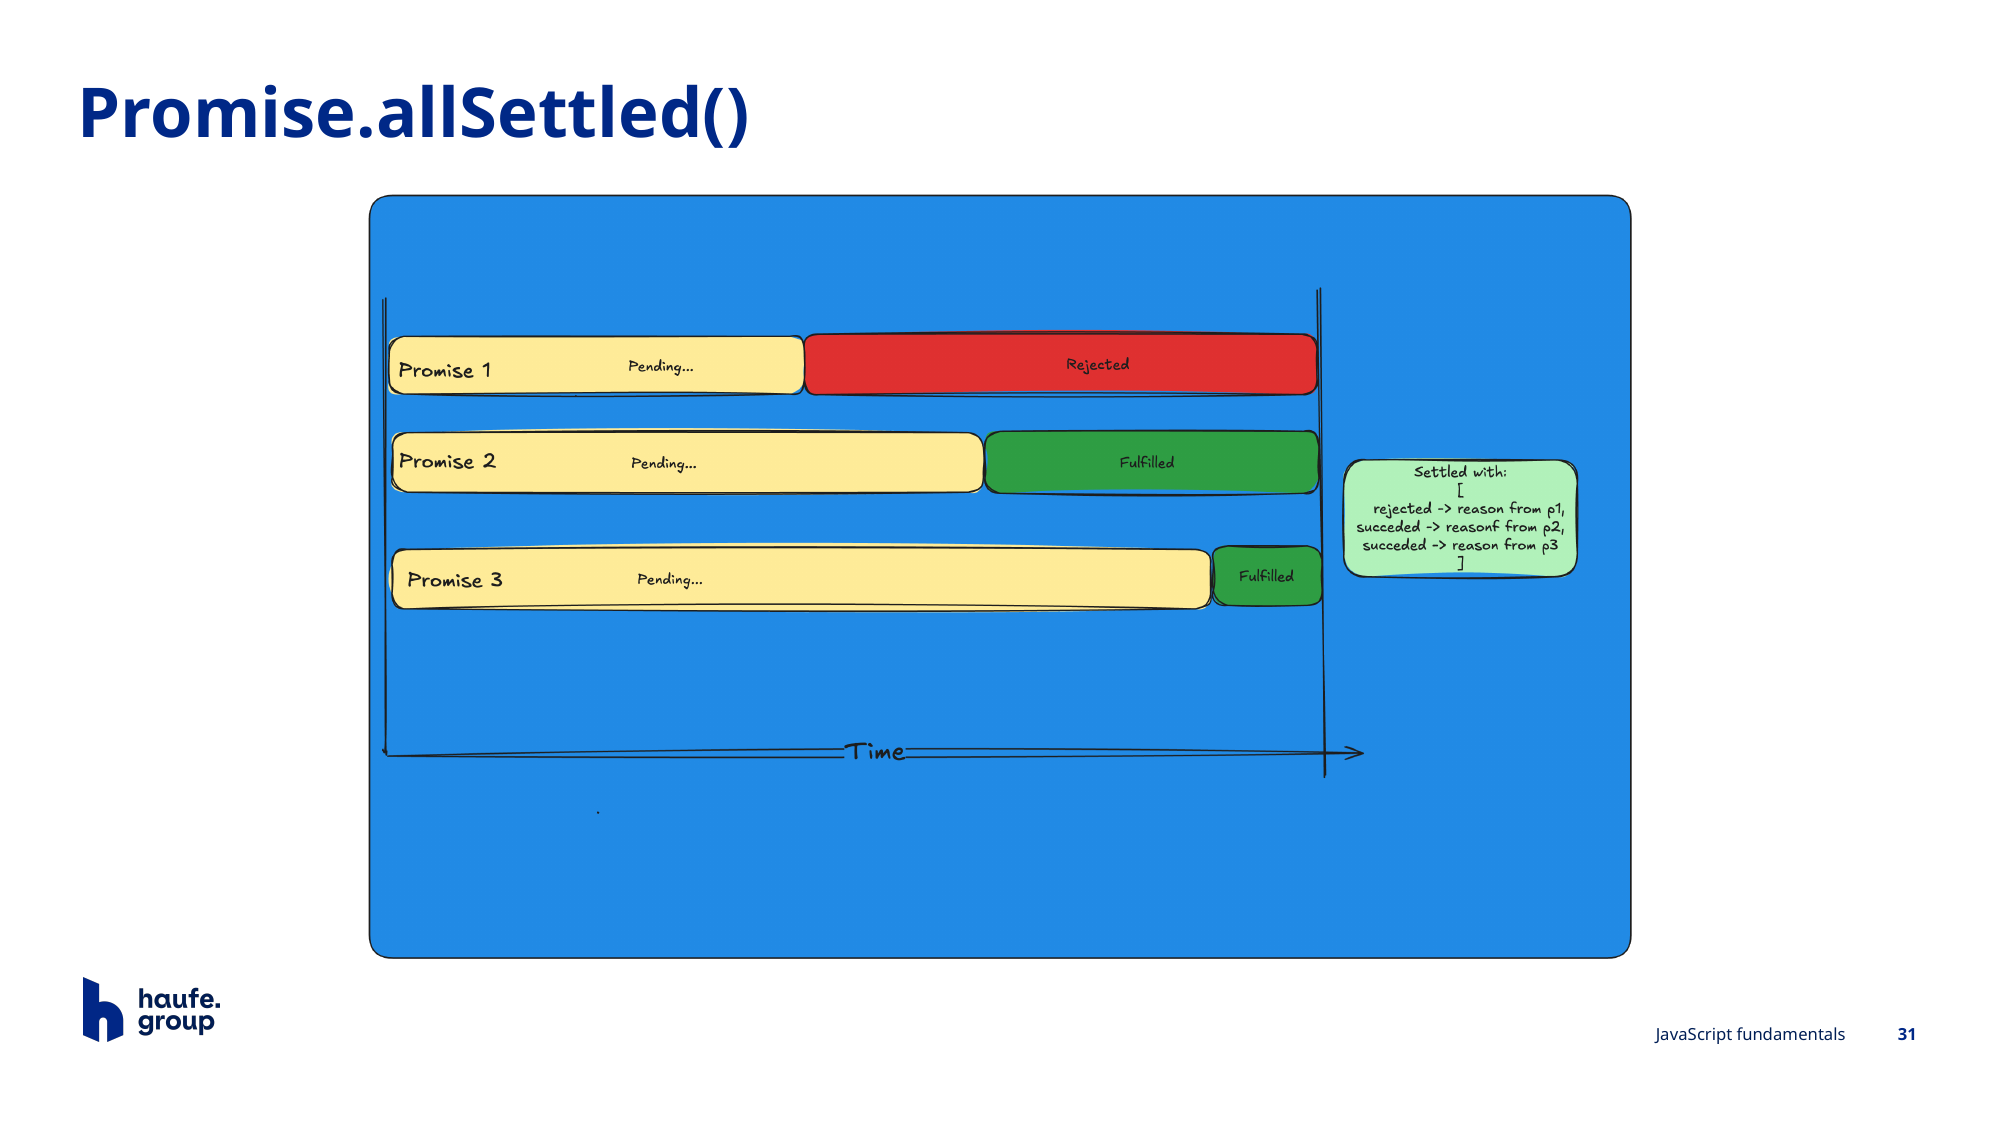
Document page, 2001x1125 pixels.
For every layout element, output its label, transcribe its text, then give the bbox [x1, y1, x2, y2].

slide_number 31 [1846, 1026, 1917, 1047]
picture [361, 188, 1638, 965]
picture [83, 977, 220, 1042]
footer JavaScript fundamentals [1221, 1026, 1846, 1047]
title Promise.allSettled() [78, 79, 1922, 226]
